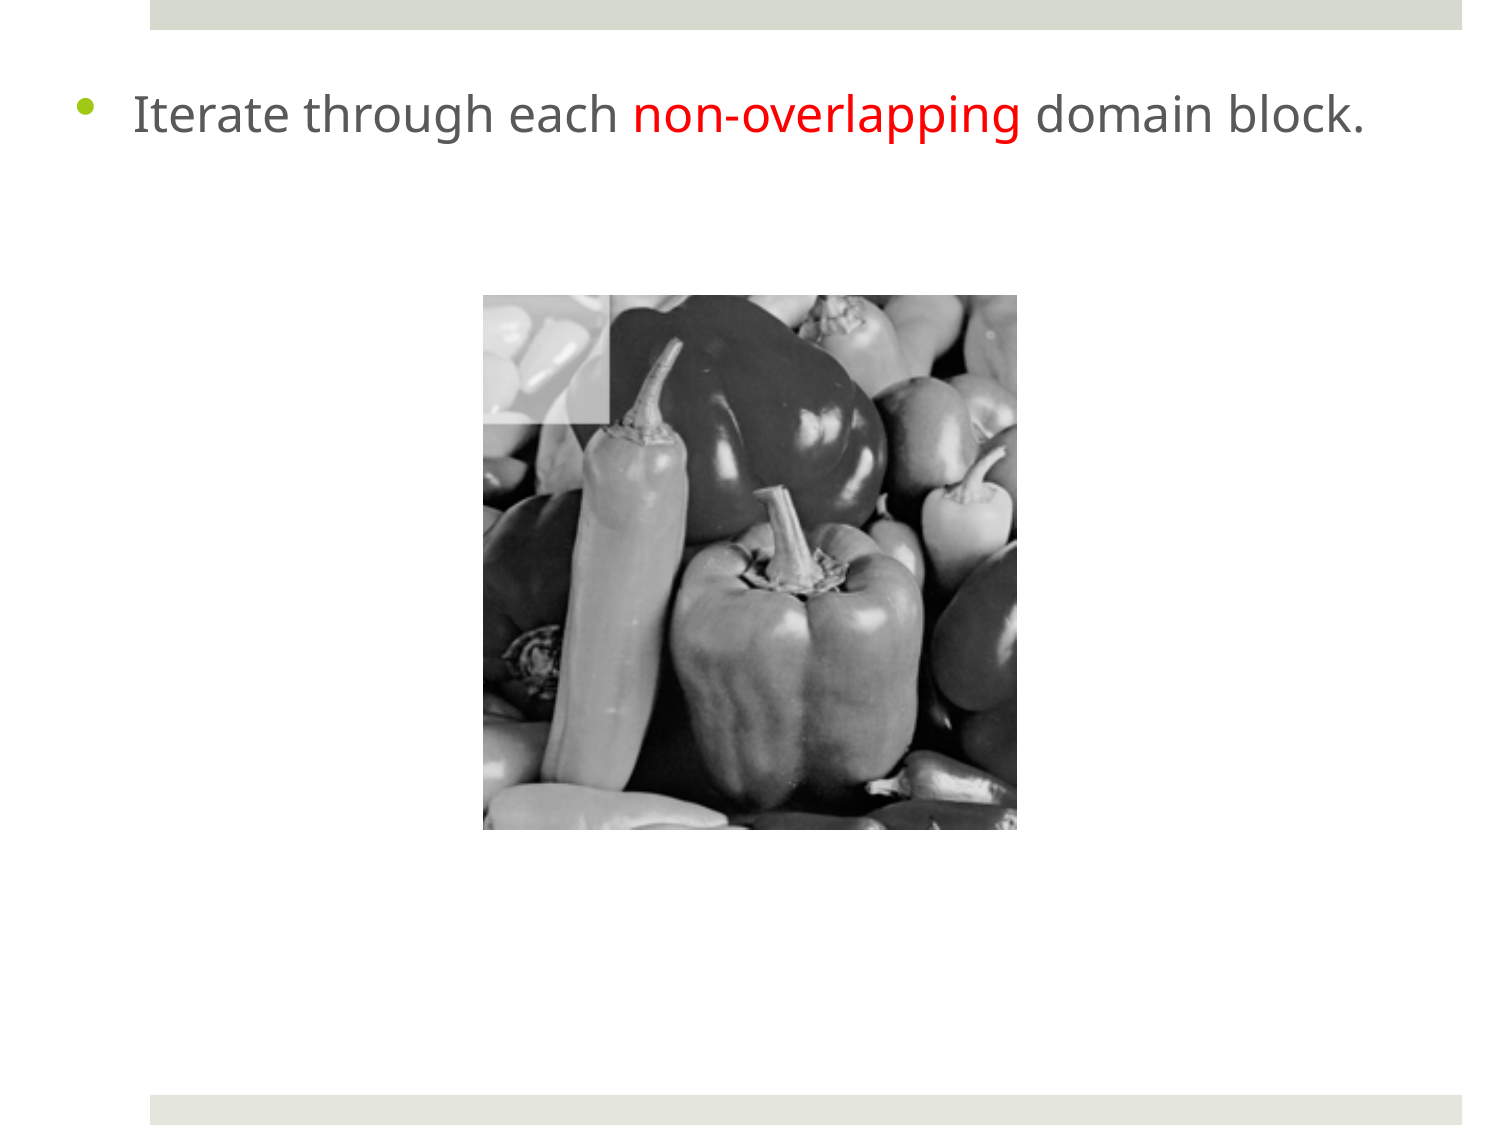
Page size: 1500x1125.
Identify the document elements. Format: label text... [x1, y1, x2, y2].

picture [482, 295, 1018, 830]
list Iterate through each non-overlapping domain block. [62, 75, 1463, 1075]
